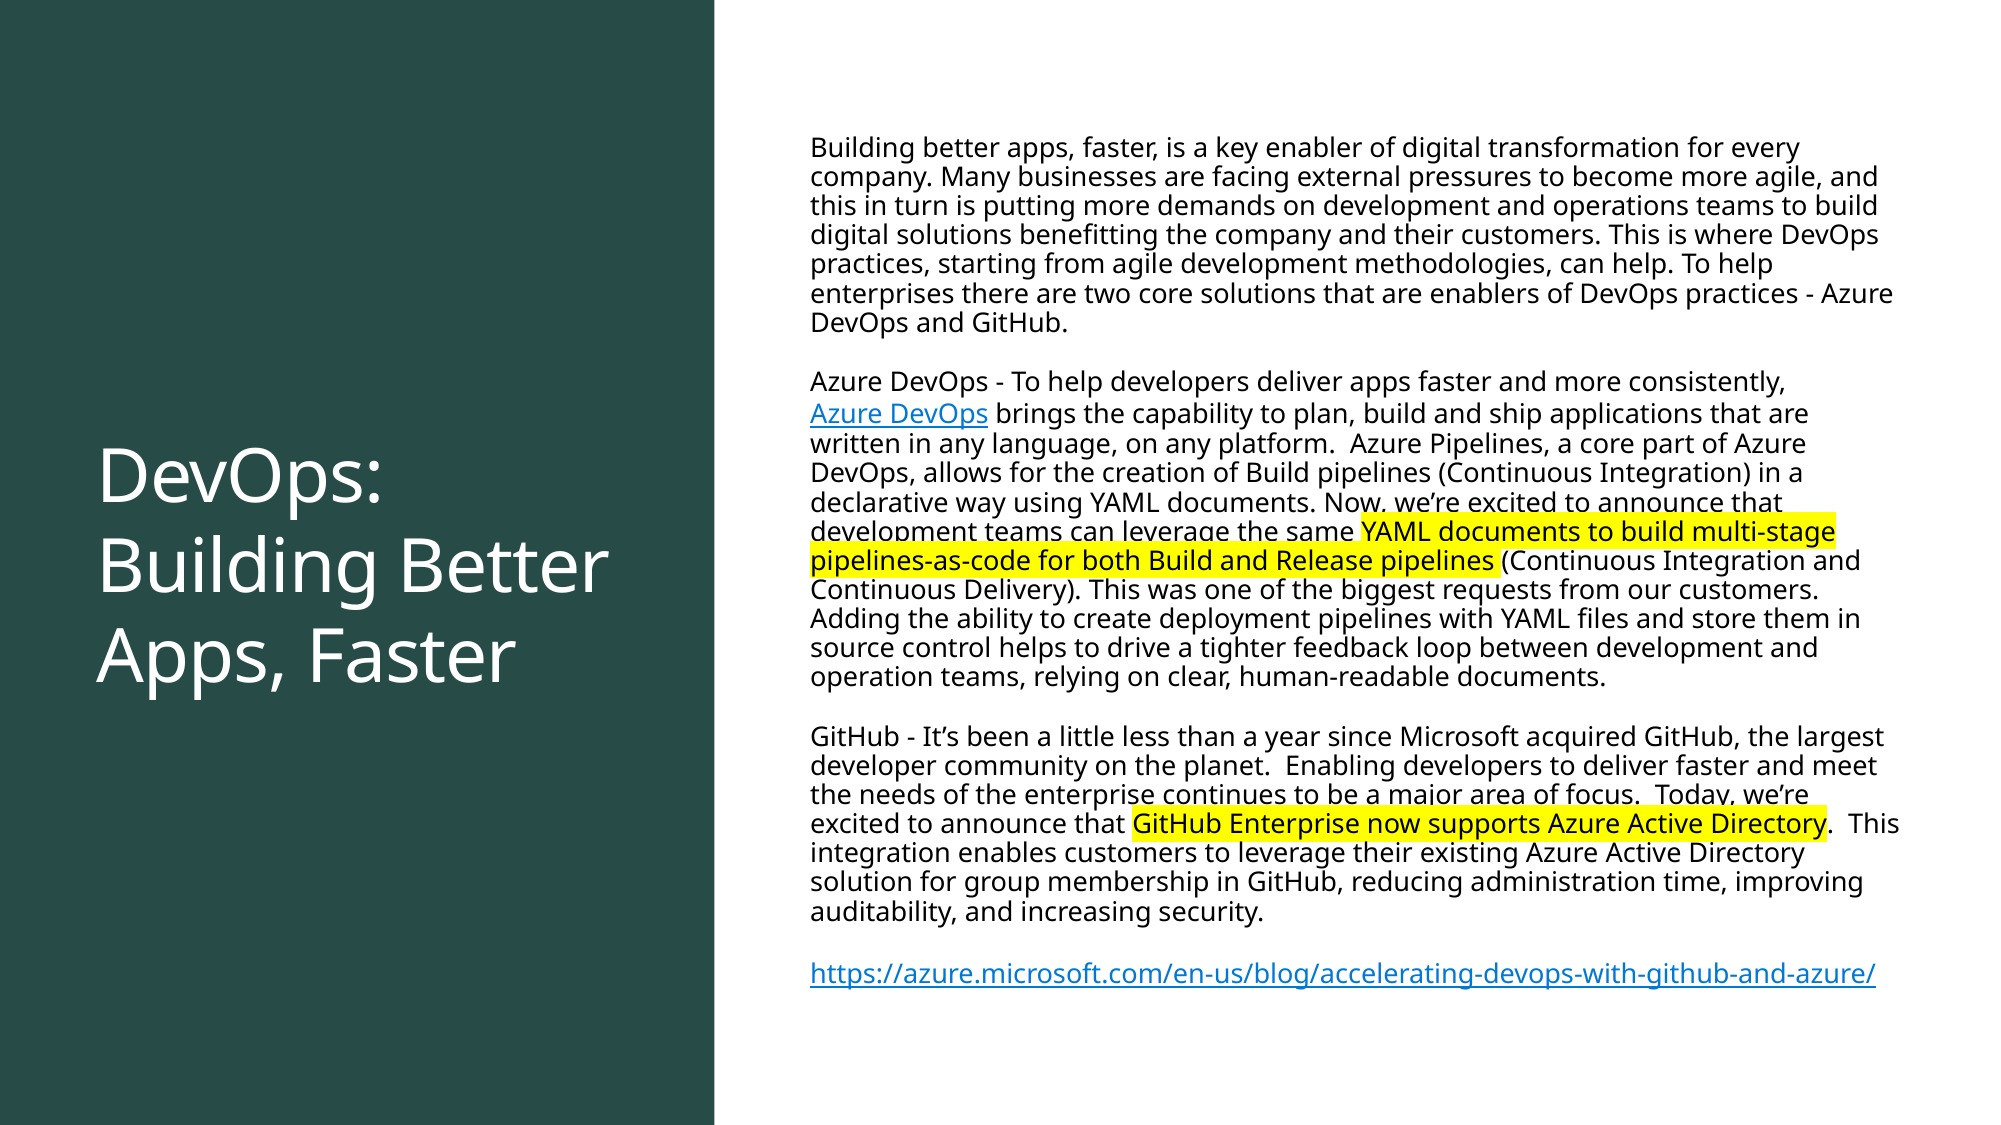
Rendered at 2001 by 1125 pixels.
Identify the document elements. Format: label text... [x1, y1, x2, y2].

list Building better apps, faster, is a key enabler of digital transformation for every company. Many businesses are facing external pressures to become more agile, and this in turn is putting more demands on development and operations teams to build digital solutions benefitting the company and their customers. This is where DevOps practices, starting from agile development methodologies, can help. To help enterprises there are two core solutions that are enablers of DevOps practices - Azure DevOps and GitHub. Azure DevOps - To help developers deliver apps faster and more consistently, Azure DevOps brings the capability to plan, build and ship applications that are written in any language, on any platform. Azure Pipelines, a core part of Azure DevOps, allows for the creation of Build pipelines (Continuous Integration) in a declarative way using YAML documents. Now, we’re excited to announce that development teams can leverage the same YAML documents to build multi-stage pipelines-as-code for both Build and Release pipelines (Continuous Integration and Continuous Delivery). This was one of the biggest requests from our customers. Adding the ability to create deployment pipelines with YAML files and store them in source control helps to drive a tighter feedback loop between development and operation teams, relying on clear, human-readable documents. GitHub - It’s been a little less than a year since Microsoft acquired GitHub, the largest developer community on the planet. Enabling developers to deliver faster and meet the needs of the enterprise continues to be a major area of focus. Today, we’re excited to announce that GitHub Enterprise now supports Azure Active Directory. This integration enables customers to leverage their existing Azure Active Directory solution for group membership in GitHub, reducing administration time, improving auditability, and increasing security. https://azure.microsoft.com/en-us/blog/accelerating-devops-with-github-and-azure/ [810, 96, 1905, 1029]
title DevOps: Building Better Apps, Faster [96, 96, 619, 1029]
